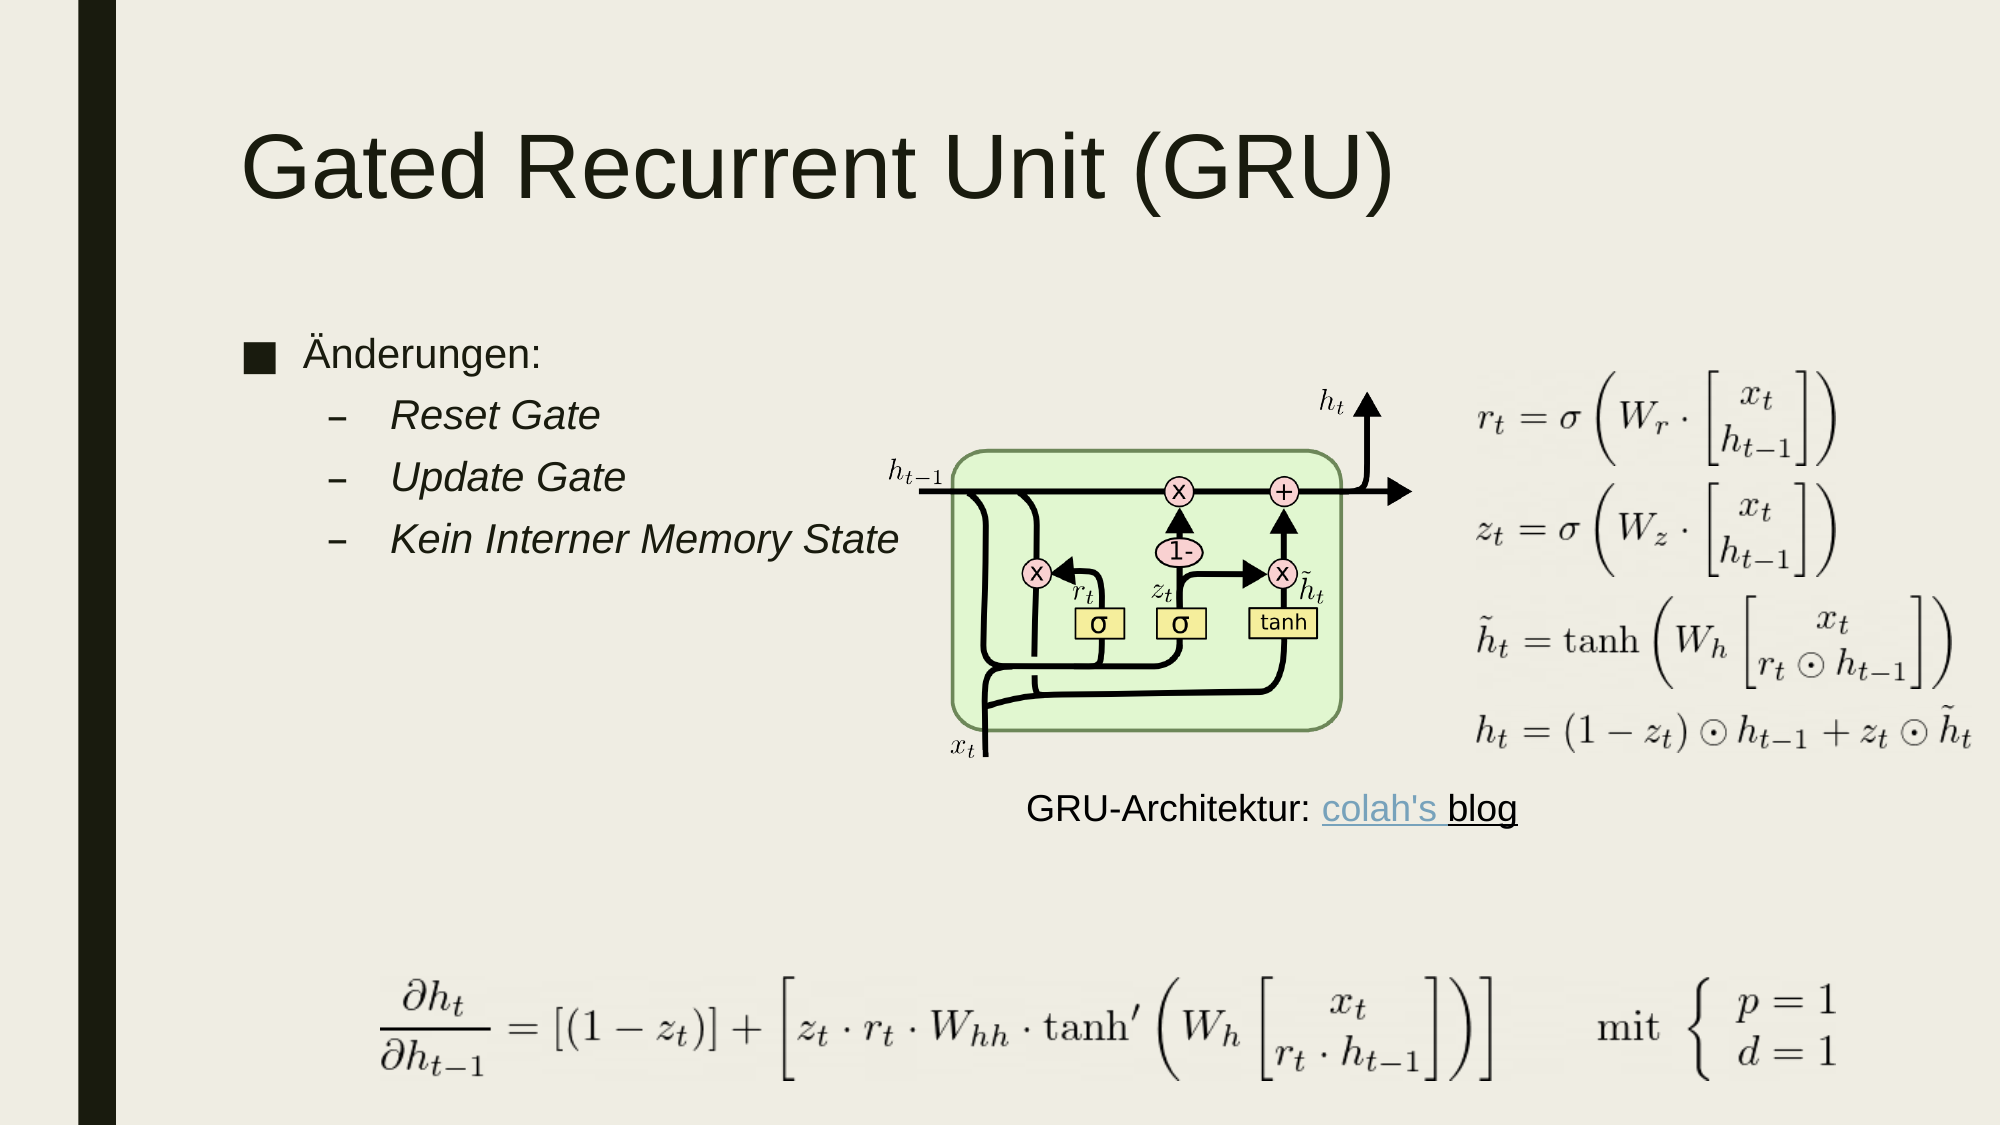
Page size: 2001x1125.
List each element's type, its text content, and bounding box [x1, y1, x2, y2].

title Gated Recurrent Unit (GRU) [225, 112, 1800, 357]
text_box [874, 370, 1972, 884]
picture [380, 976, 1836, 1082]
